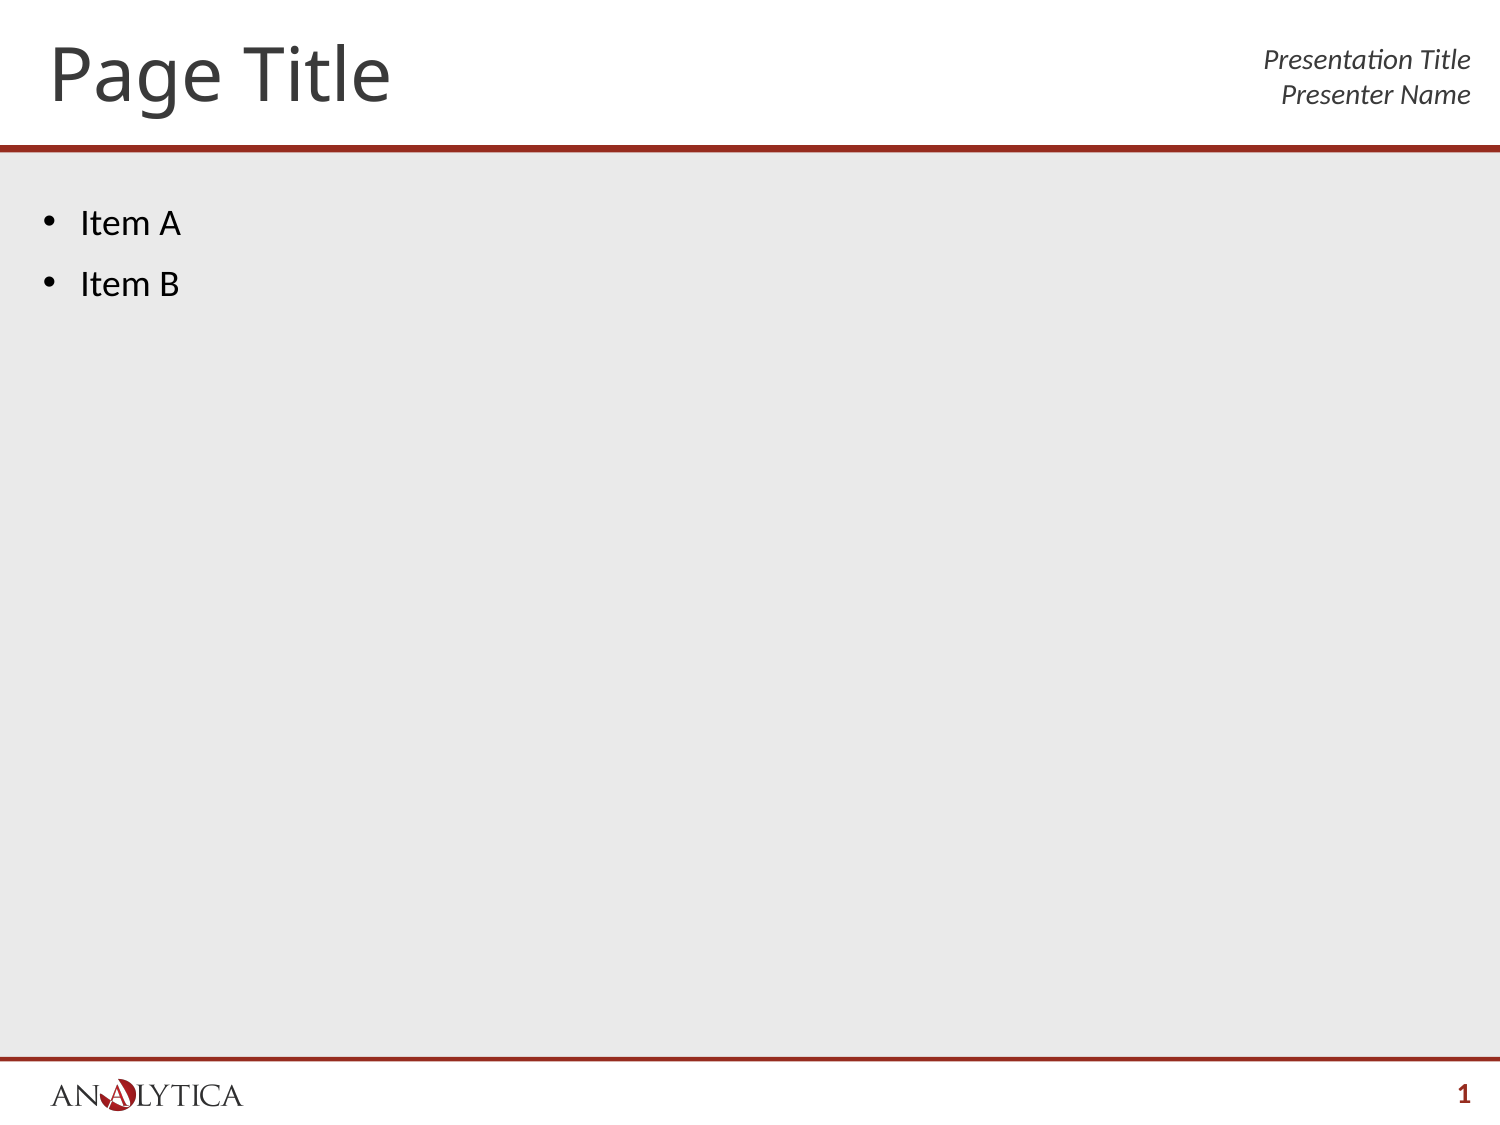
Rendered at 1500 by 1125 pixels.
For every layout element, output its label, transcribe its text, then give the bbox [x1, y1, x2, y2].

text_box Presentation Title Presenter Name [1023, 33, 1486, 118]
text_box [0, 144, 1500, 154]
text_box [0, 154, 1500, 1056]
text_box [0, 1062, 1500, 1125]
text_box [0, 1056, 1500, 1062]
title Page Title [33, 24, 1460, 130]
text_box 1 [1059, 1067, 1487, 1117]
text_box Item A Item B [27, 195, 1469, 1014]
picture [33, 1065, 263, 1124]
